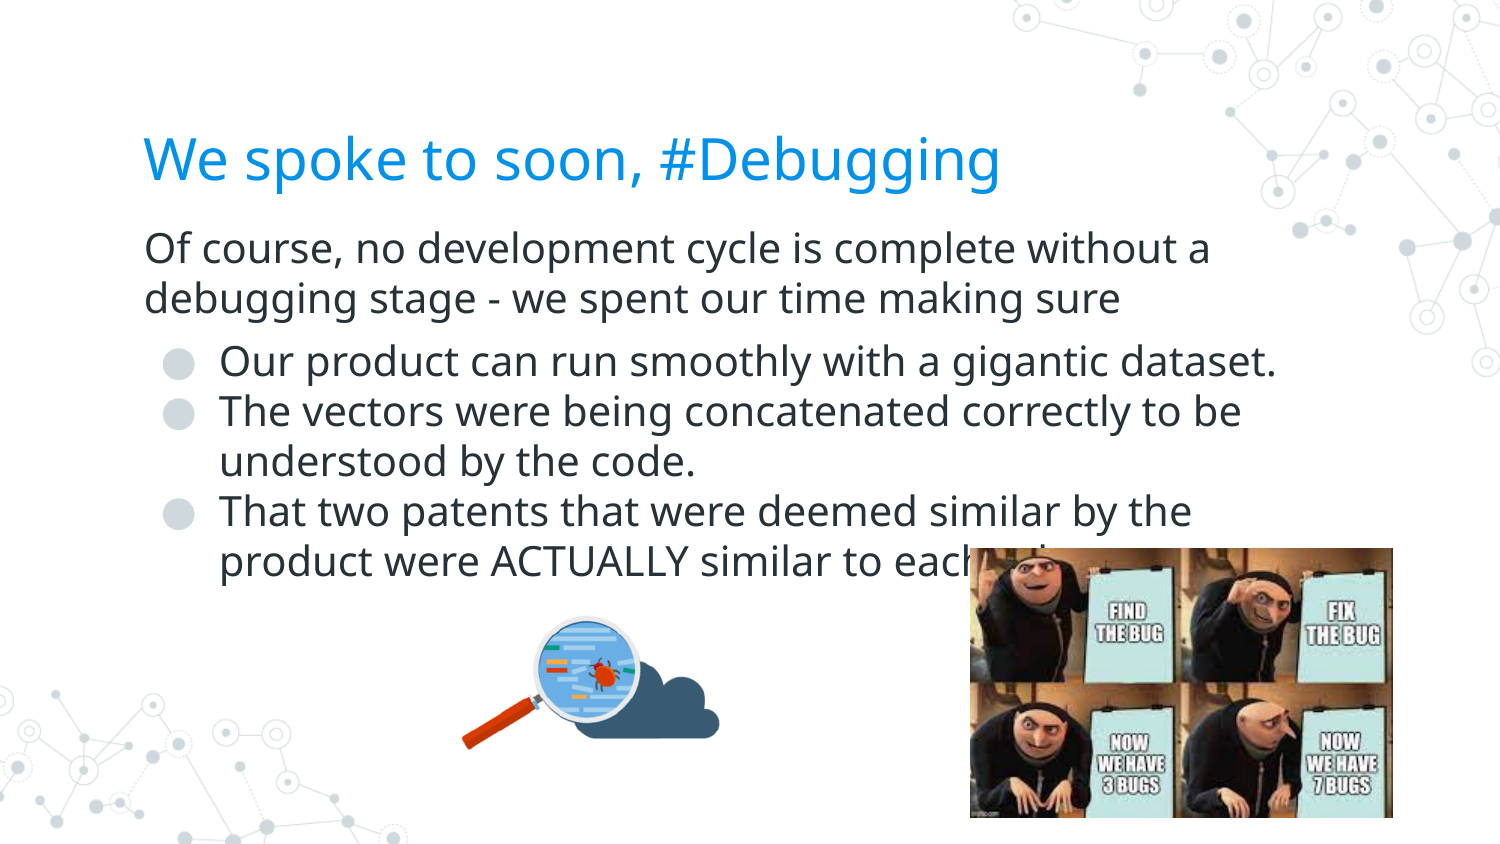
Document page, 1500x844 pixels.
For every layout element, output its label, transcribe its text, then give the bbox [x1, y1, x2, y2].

title We spoke to soon, #Debugging [128, 91, 1372, 206]
picture [0, 0, 1500, 844]
list Of course, no development cycle is complete without a debugging stage - we spent our time making sure Our product can run smoothly with a gigantic dataset. The vectors were being concatenated correctly to be understood by the code. That two patents that were deemed similar by the product were ACTUALLY similar to each other. [128, 206, 1372, 794]
